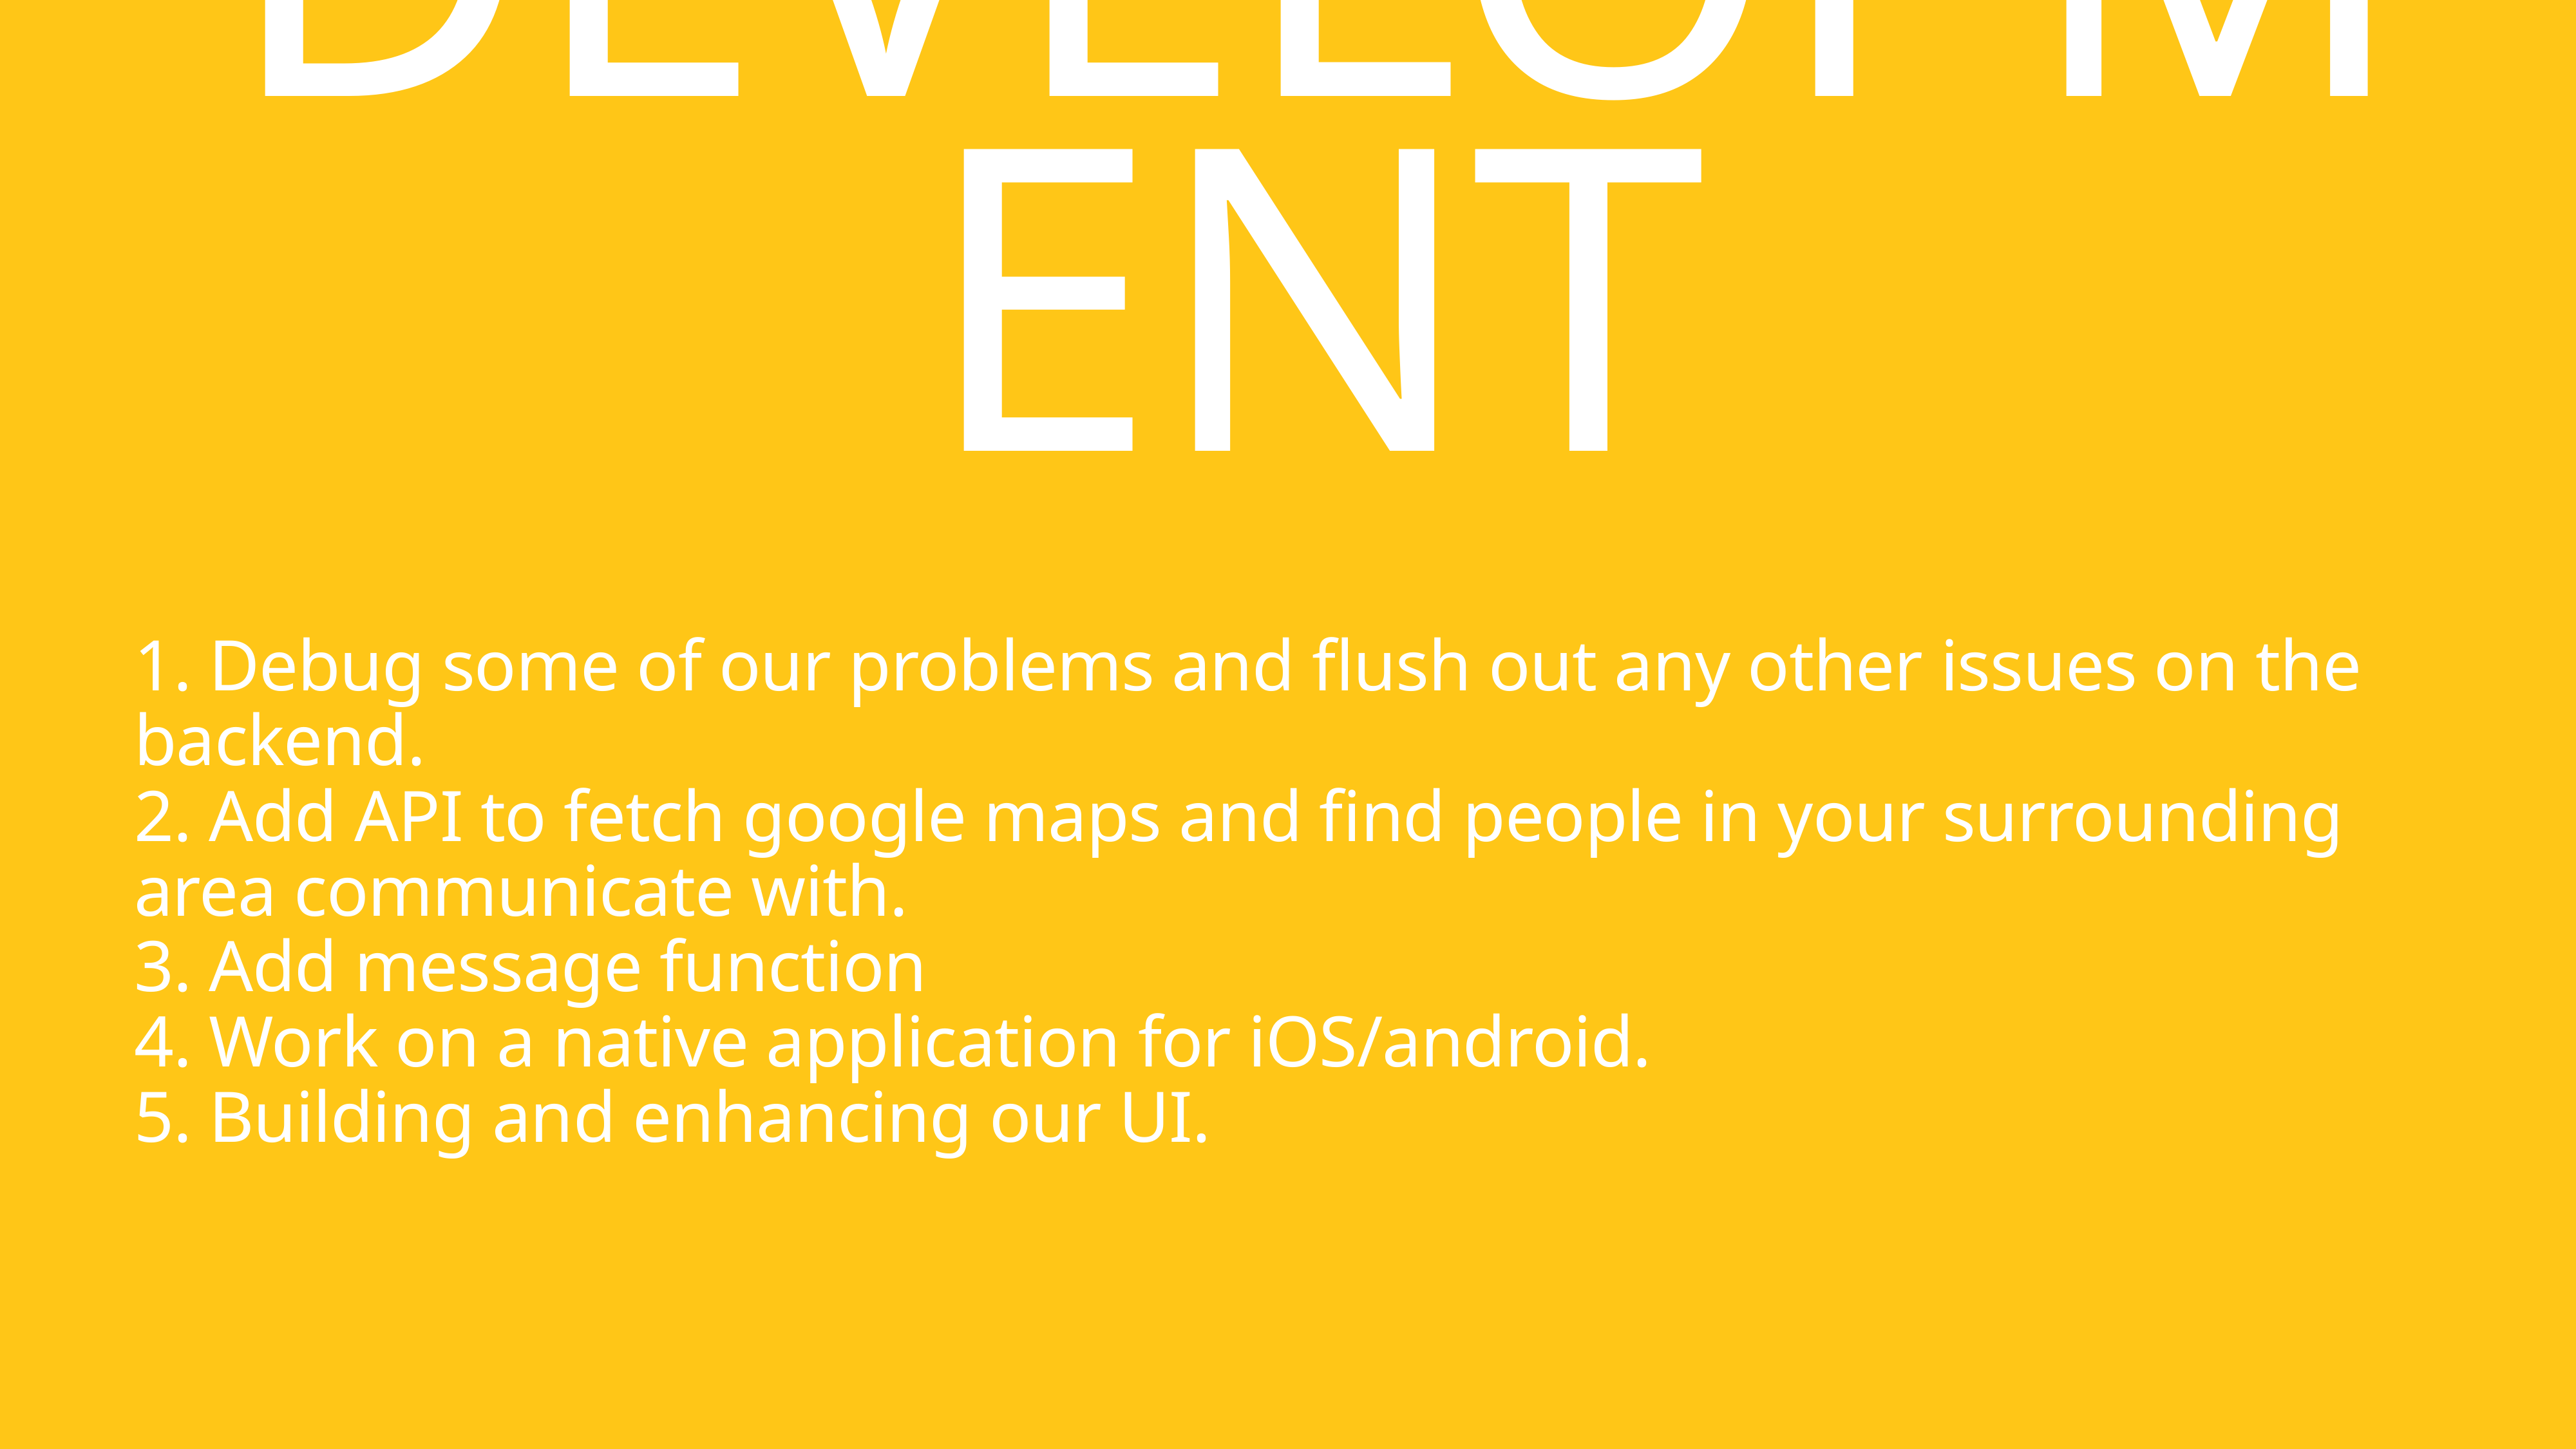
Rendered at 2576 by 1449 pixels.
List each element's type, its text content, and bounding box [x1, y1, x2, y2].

list Future development [155, 49, 2475, 528]
list 1. Debug some of our problems and flush out any other issues on the backend. 2. Add API to fetch google maps and find people in your surrounding area communicate with. 3. Add message function 4. Work on a native application for iOS/android. 5. Building and enhancing our UI. Future Development [128, 624, 2448, 1355]
